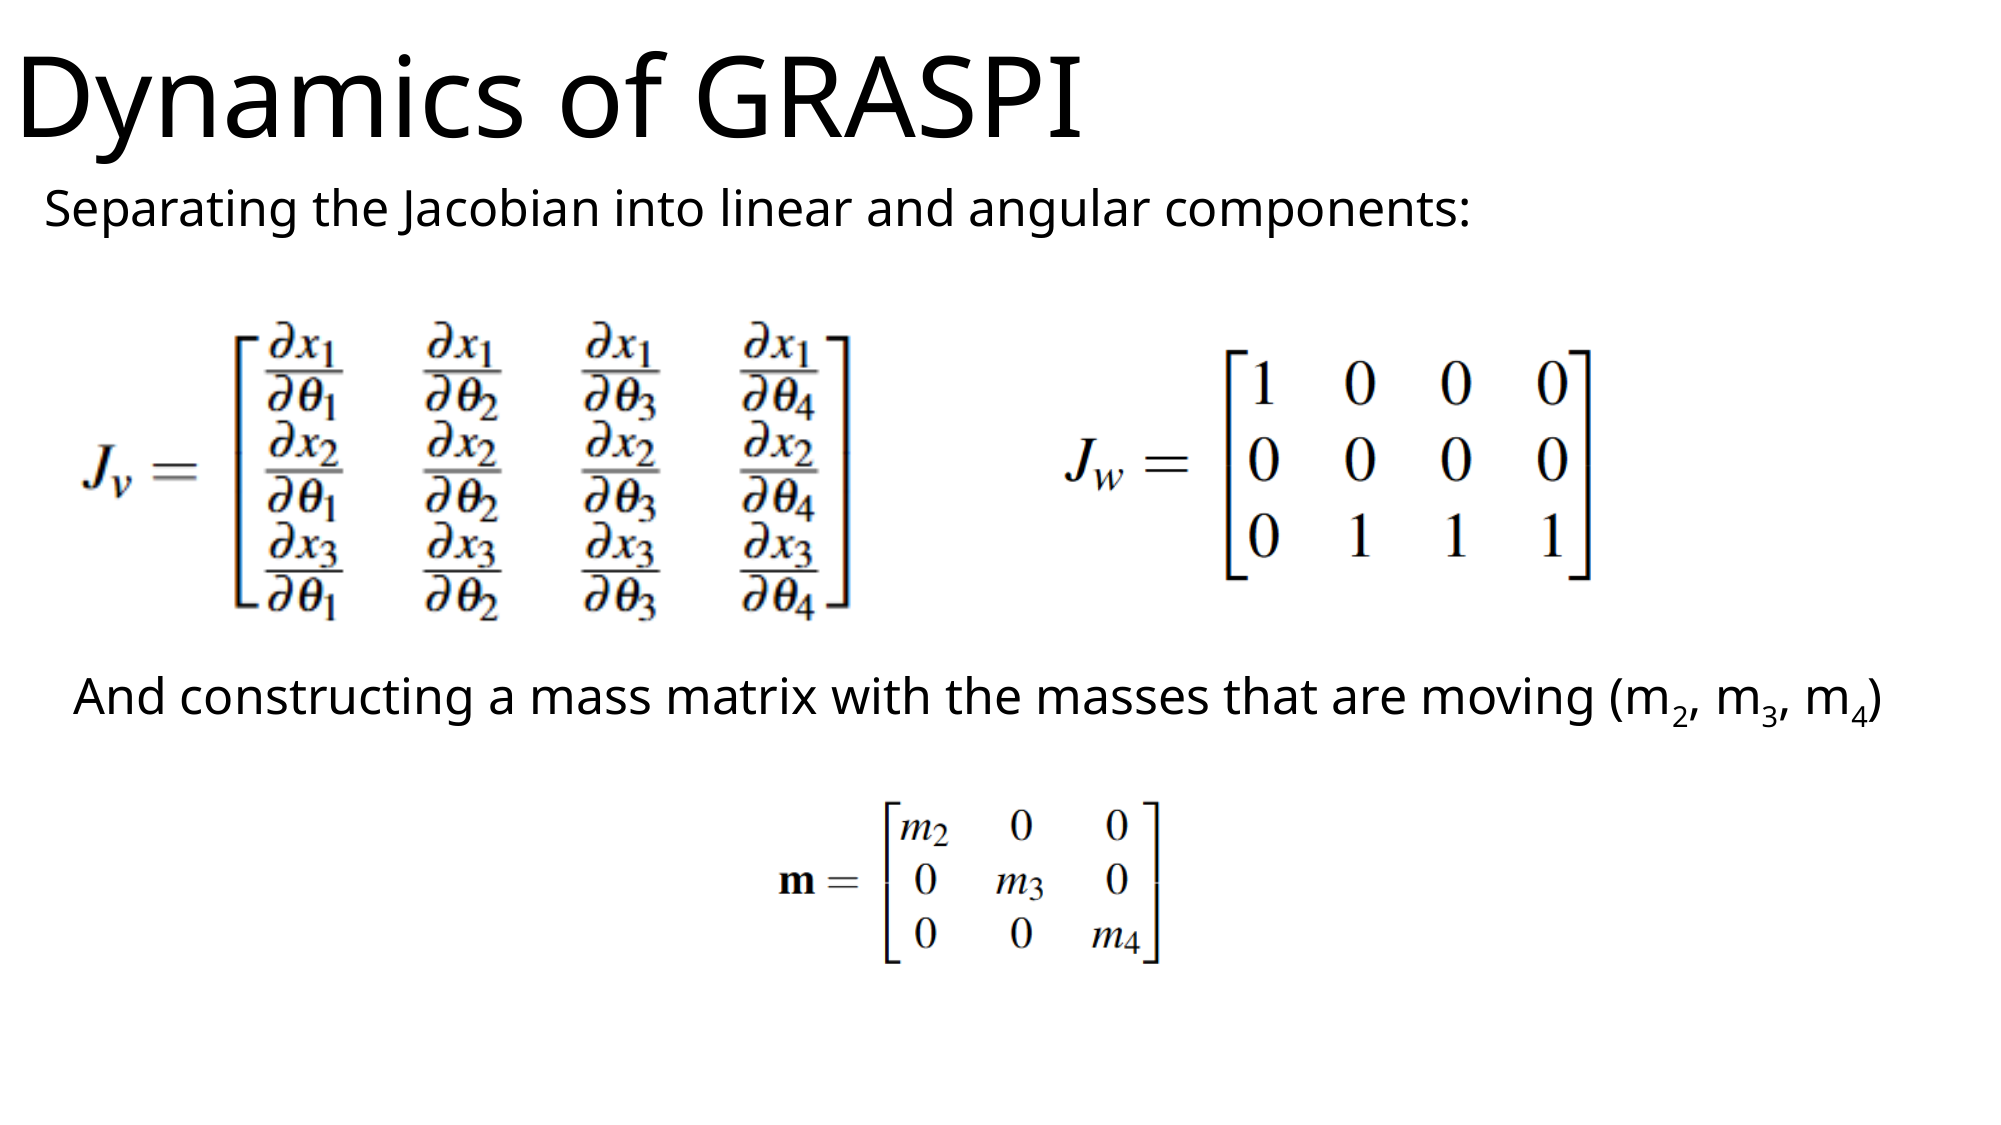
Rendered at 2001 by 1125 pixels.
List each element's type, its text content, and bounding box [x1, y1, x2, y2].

picture [0, 274, 940, 696]
text_box And constructing a mass matrix with the masses that are moving (m2, m3, m4) [58, 657, 1922, 741]
picture [749, 770, 1173, 975]
text_box Separating the Jacobian into linear and angular components: [29, 169, 1893, 245]
text_box Dynamics of GRASPI [0, 18, 1100, 168]
picture [1040, 320, 1616, 609]
